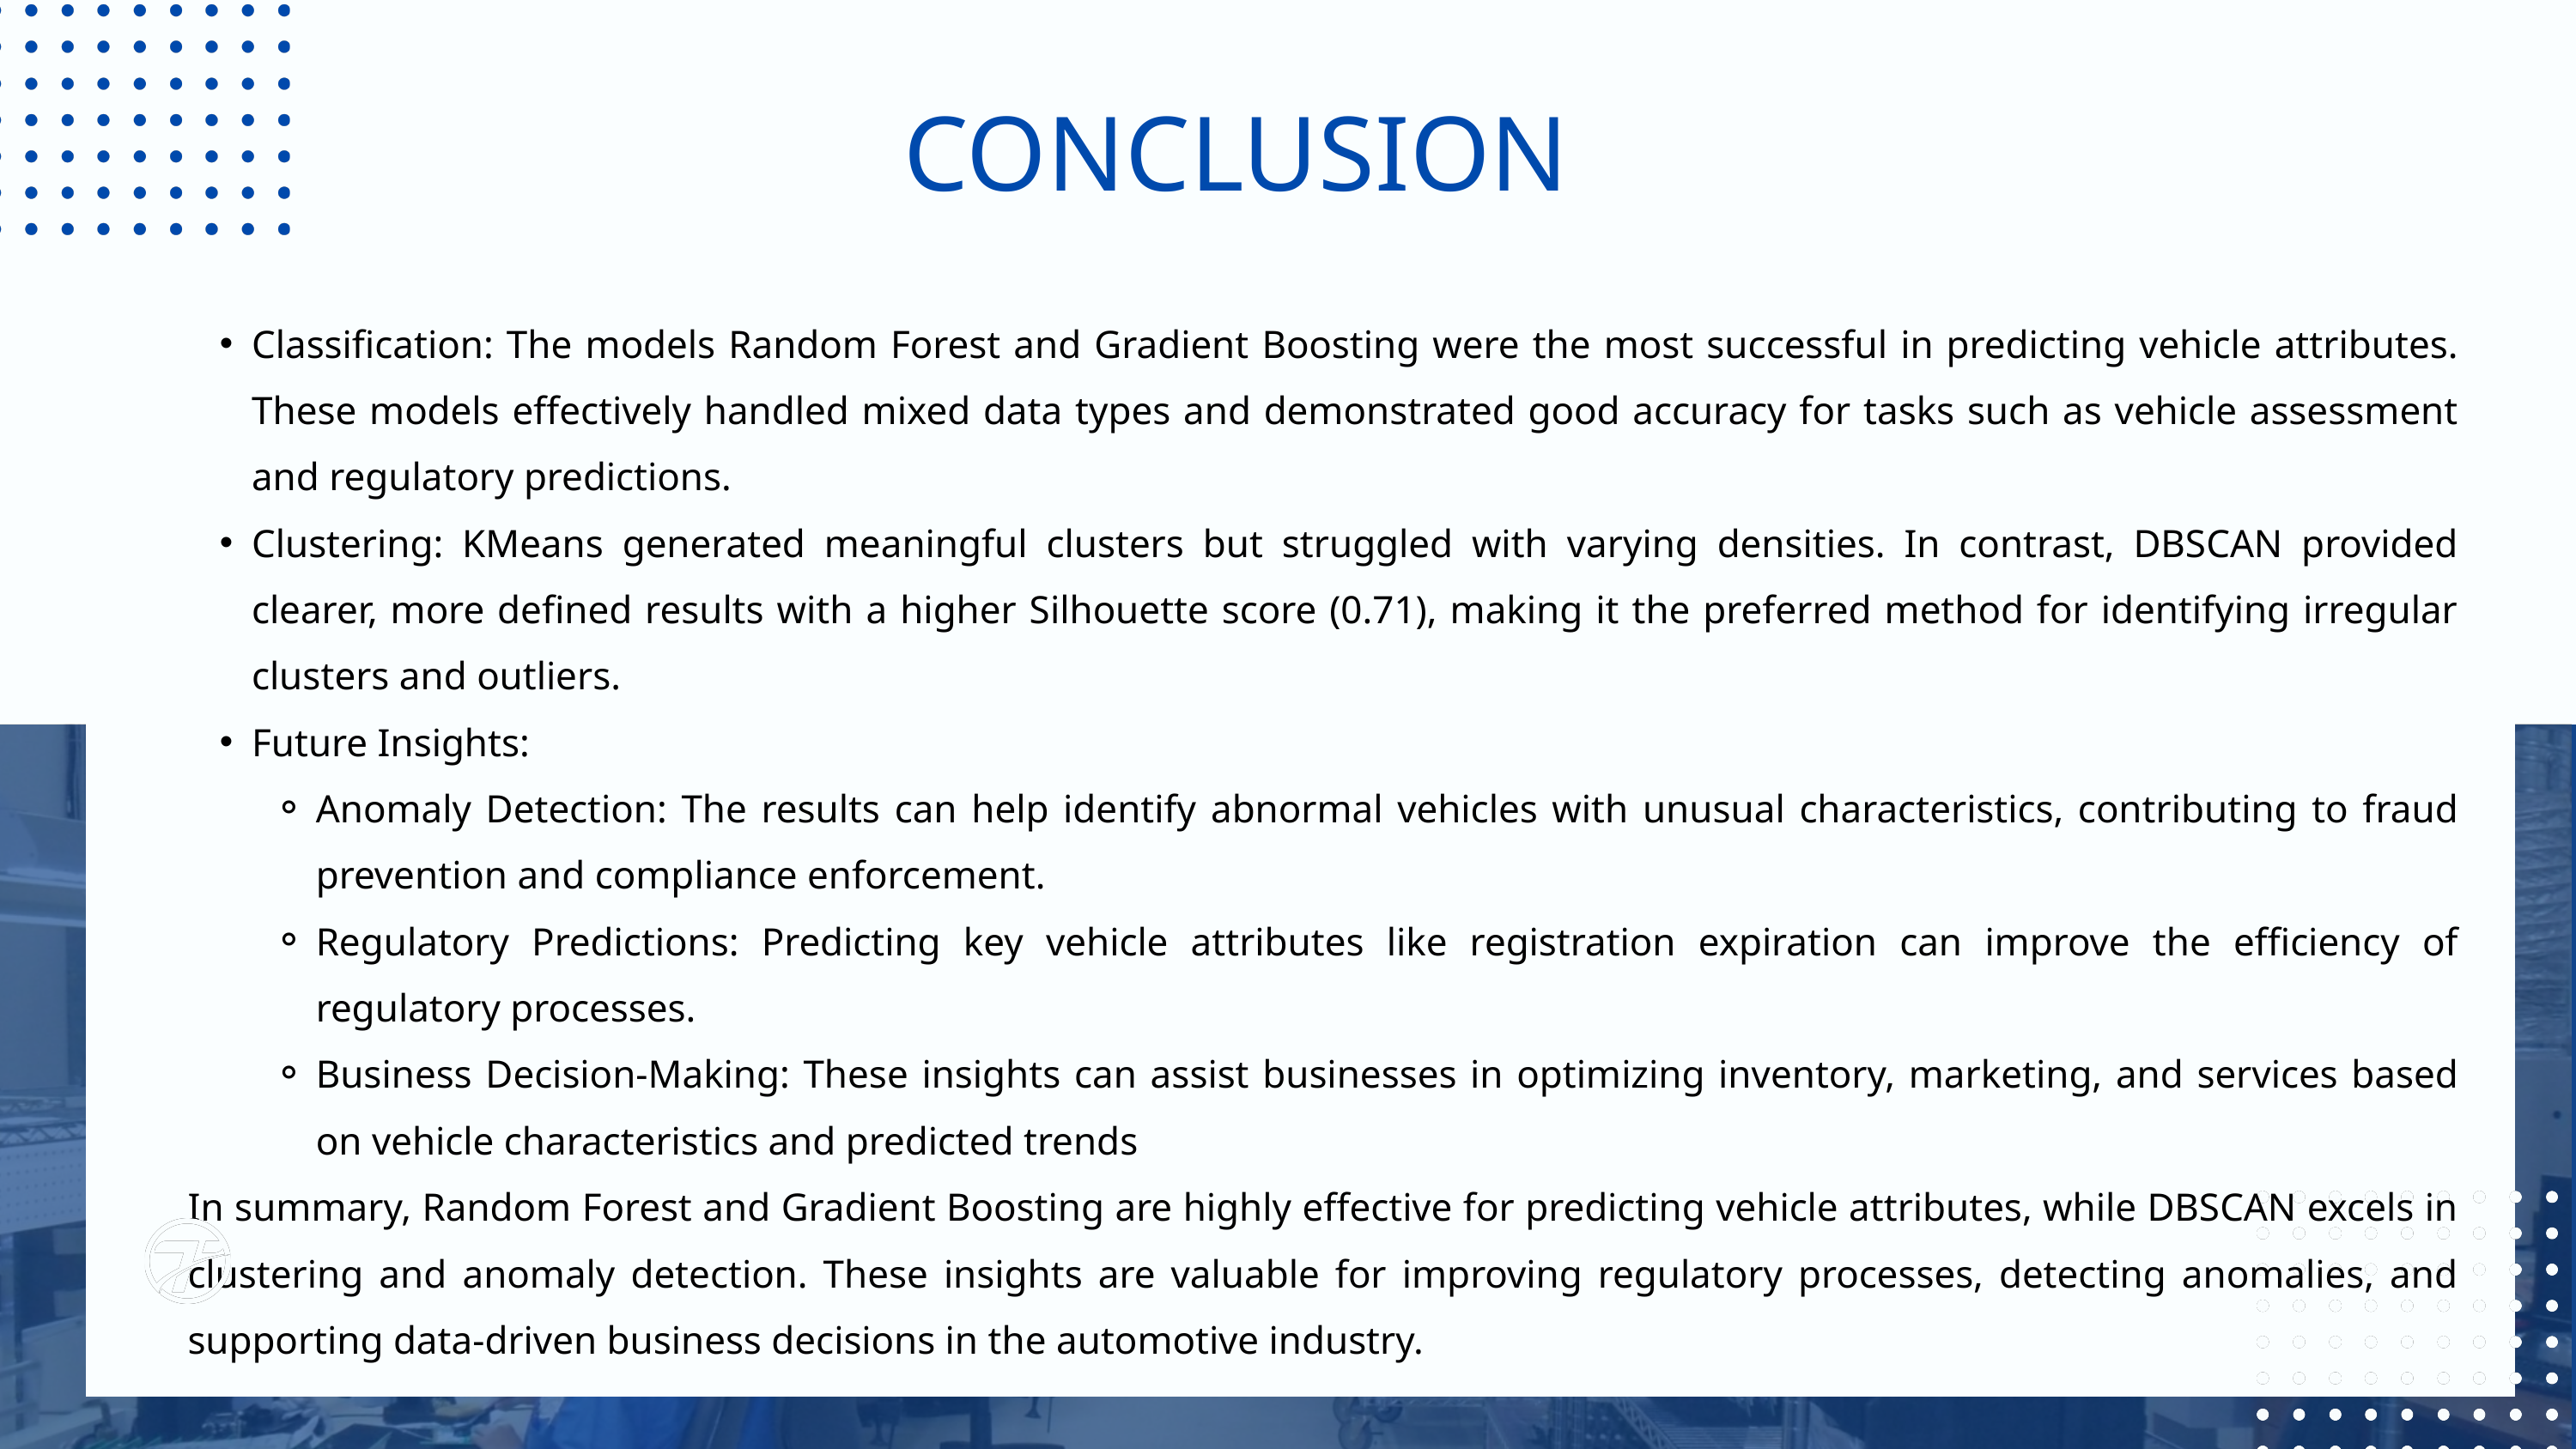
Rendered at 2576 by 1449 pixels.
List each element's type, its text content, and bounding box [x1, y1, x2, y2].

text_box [85, 494, 2516, 1397]
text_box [0, 724, 2572, 1449]
text_box CONCLUSION [320, 67, 2153, 212]
text_box Classification: The models Random Forest and Gradient Boosting were the most successful in predicting vehicle attributes. These models effectively handled mixed data types and demonstrated good accuracy for tasks such as vehicle assessment and regulatory predictions. Clustering: KMeans generated meaningful clusters but struggled with varying densities. In contrast, DBSCAN provided clearer, more defined results with a higher Silhouette score (0.71), making it the preferred method for identifying irregular clusters and outliers. Future Insights: Anomaly Detection: The results can help identify abnormal vehicles with unusual characteristics, contributing to fraud prevention and compliance enforcement. Regulatory Predictions: Predicting key vehicle attributes like registration expiration can improve the efficiency of regulatory processes. Business Decision-Making: These insights can assist businesses in optimizing inventory, marketing, and services based on vehicle characteristics and predicted trends In summary, Random Forest and Gradient Boosting are highly effective for predicting vehicle attributes, while DBSCAN excels in clustering and anomaly detection. These insights are valuable for improving regulatory processes, detecting anomalies, and supporting data-driven business decisions in the automotive industry. [187, 299, 2462, 493]
text_box [0, 0, 290, 235]
